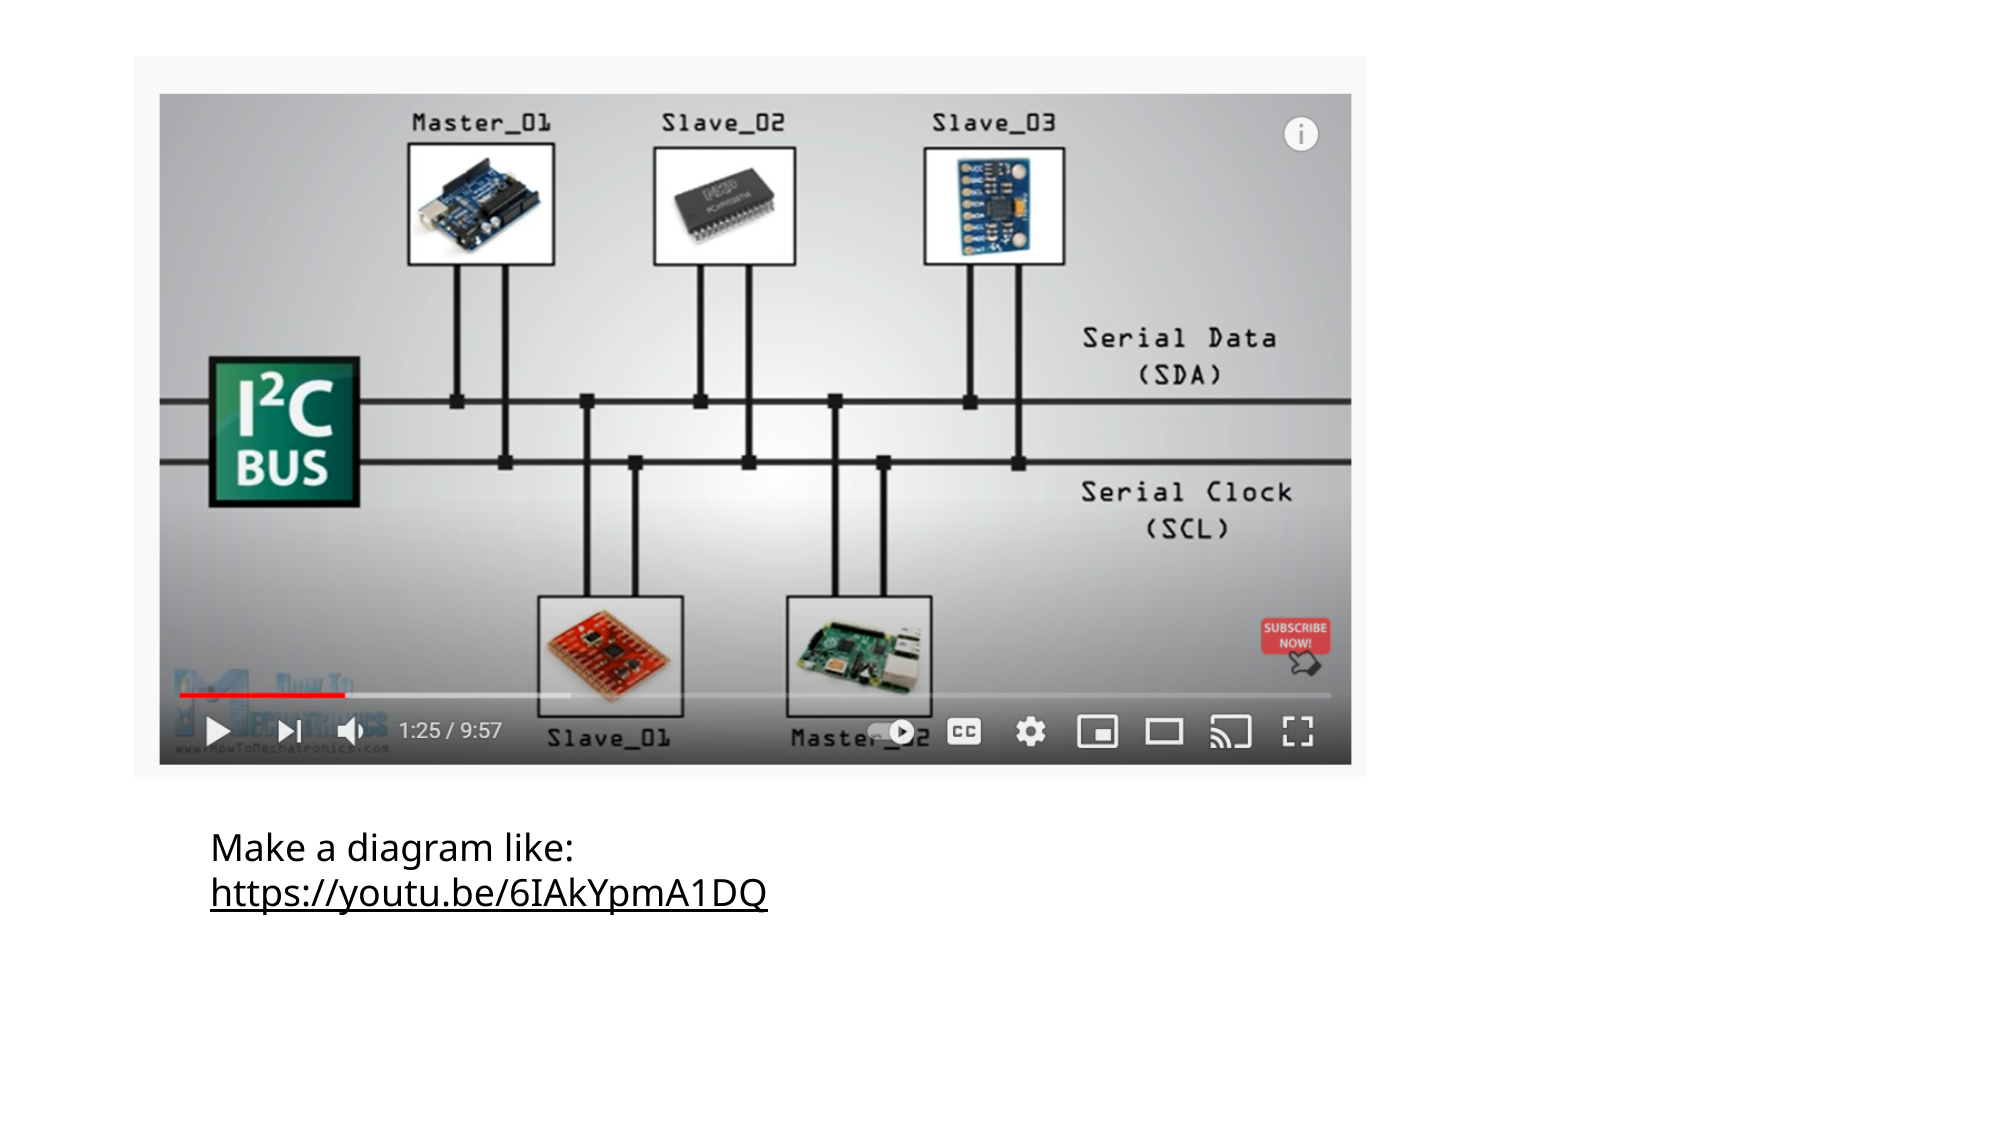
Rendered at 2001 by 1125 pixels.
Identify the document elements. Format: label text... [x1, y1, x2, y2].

picture [132, 56, 1367, 777]
text_box Make a diagram like: https://youtu.be/6IAkYpmA1DQ [195, 816, 787, 927]
